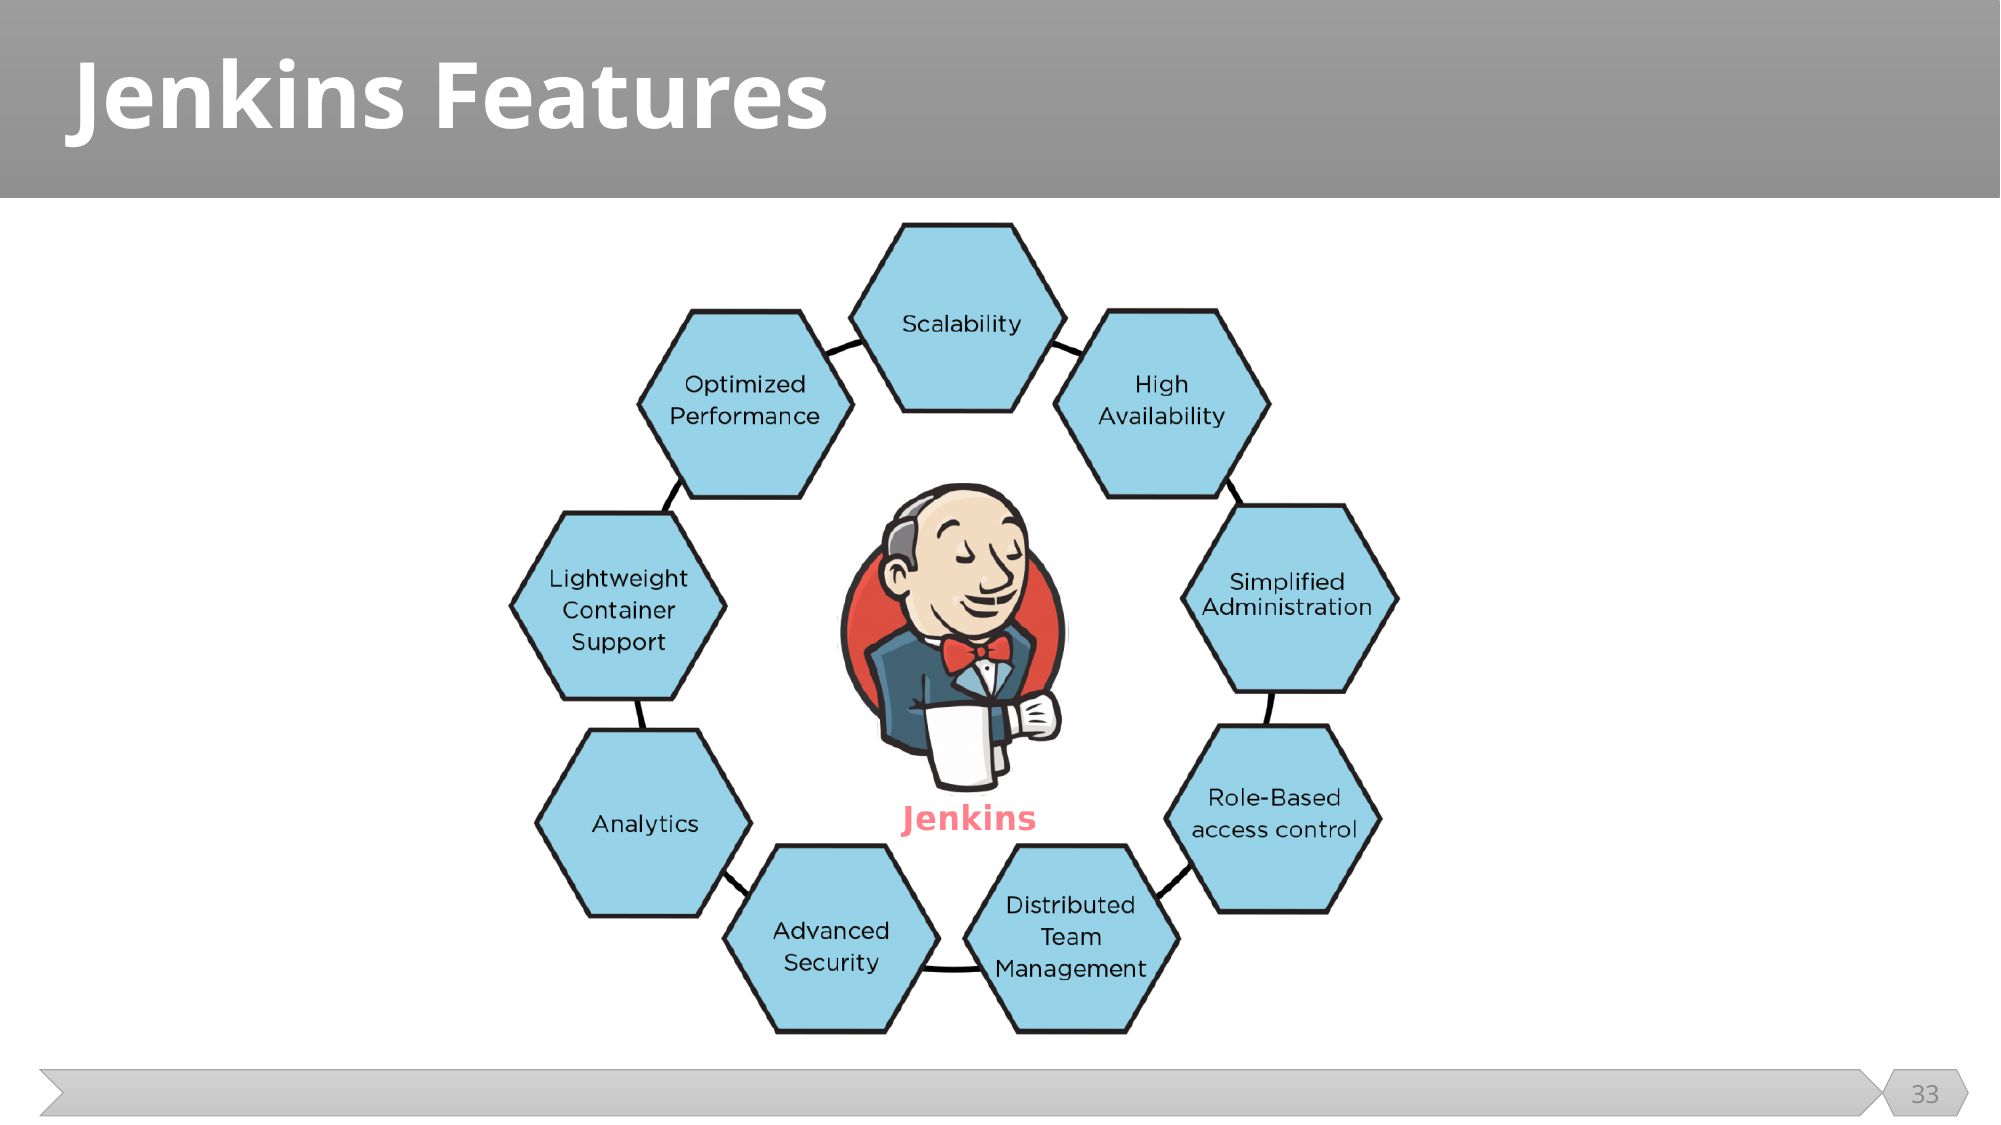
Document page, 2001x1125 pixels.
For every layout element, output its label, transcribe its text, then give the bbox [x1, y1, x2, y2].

slide_number 33 [1882, 1065, 1969, 1125]
picture [493, 213, 1423, 1046]
title Jenkins Features [56, 0, 1969, 199]
